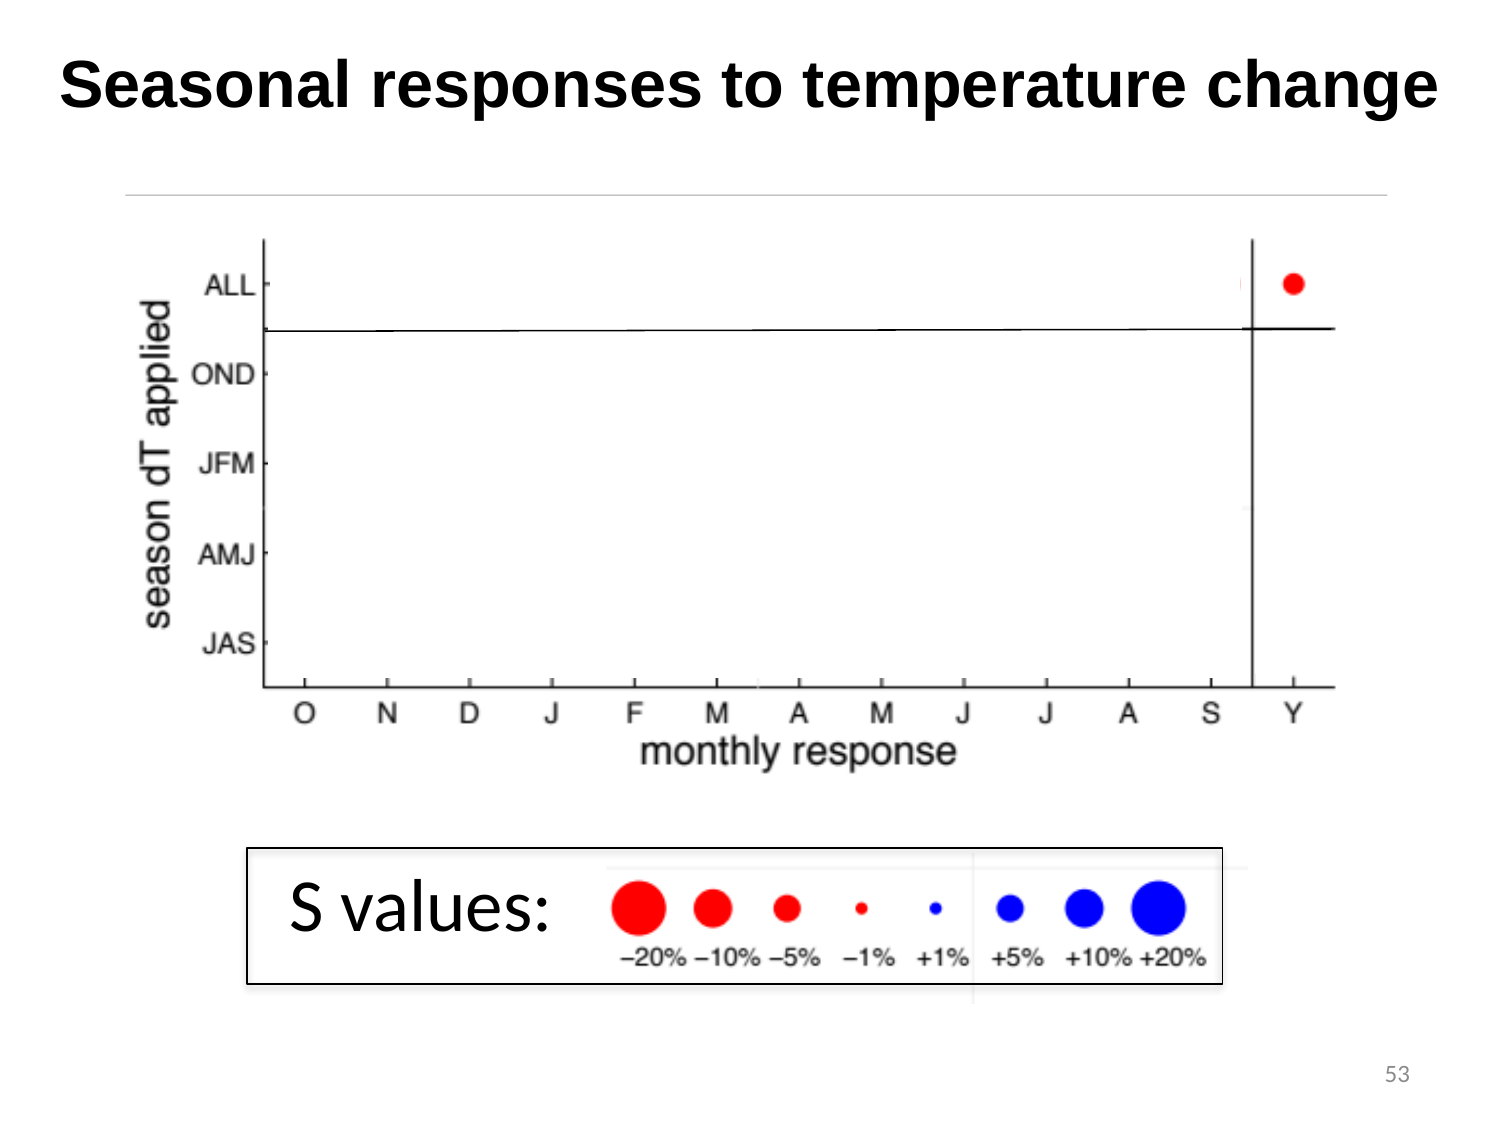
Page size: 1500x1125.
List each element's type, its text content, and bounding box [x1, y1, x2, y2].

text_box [264, 328, 1332, 332]
picture [125, 185, 1388, 774]
text_box Seasonal responses to temperature change [0, 3, 1500, 158]
slide_number 53 [1074, 1042, 1425, 1103]
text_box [246, 847, 1249, 1004]
